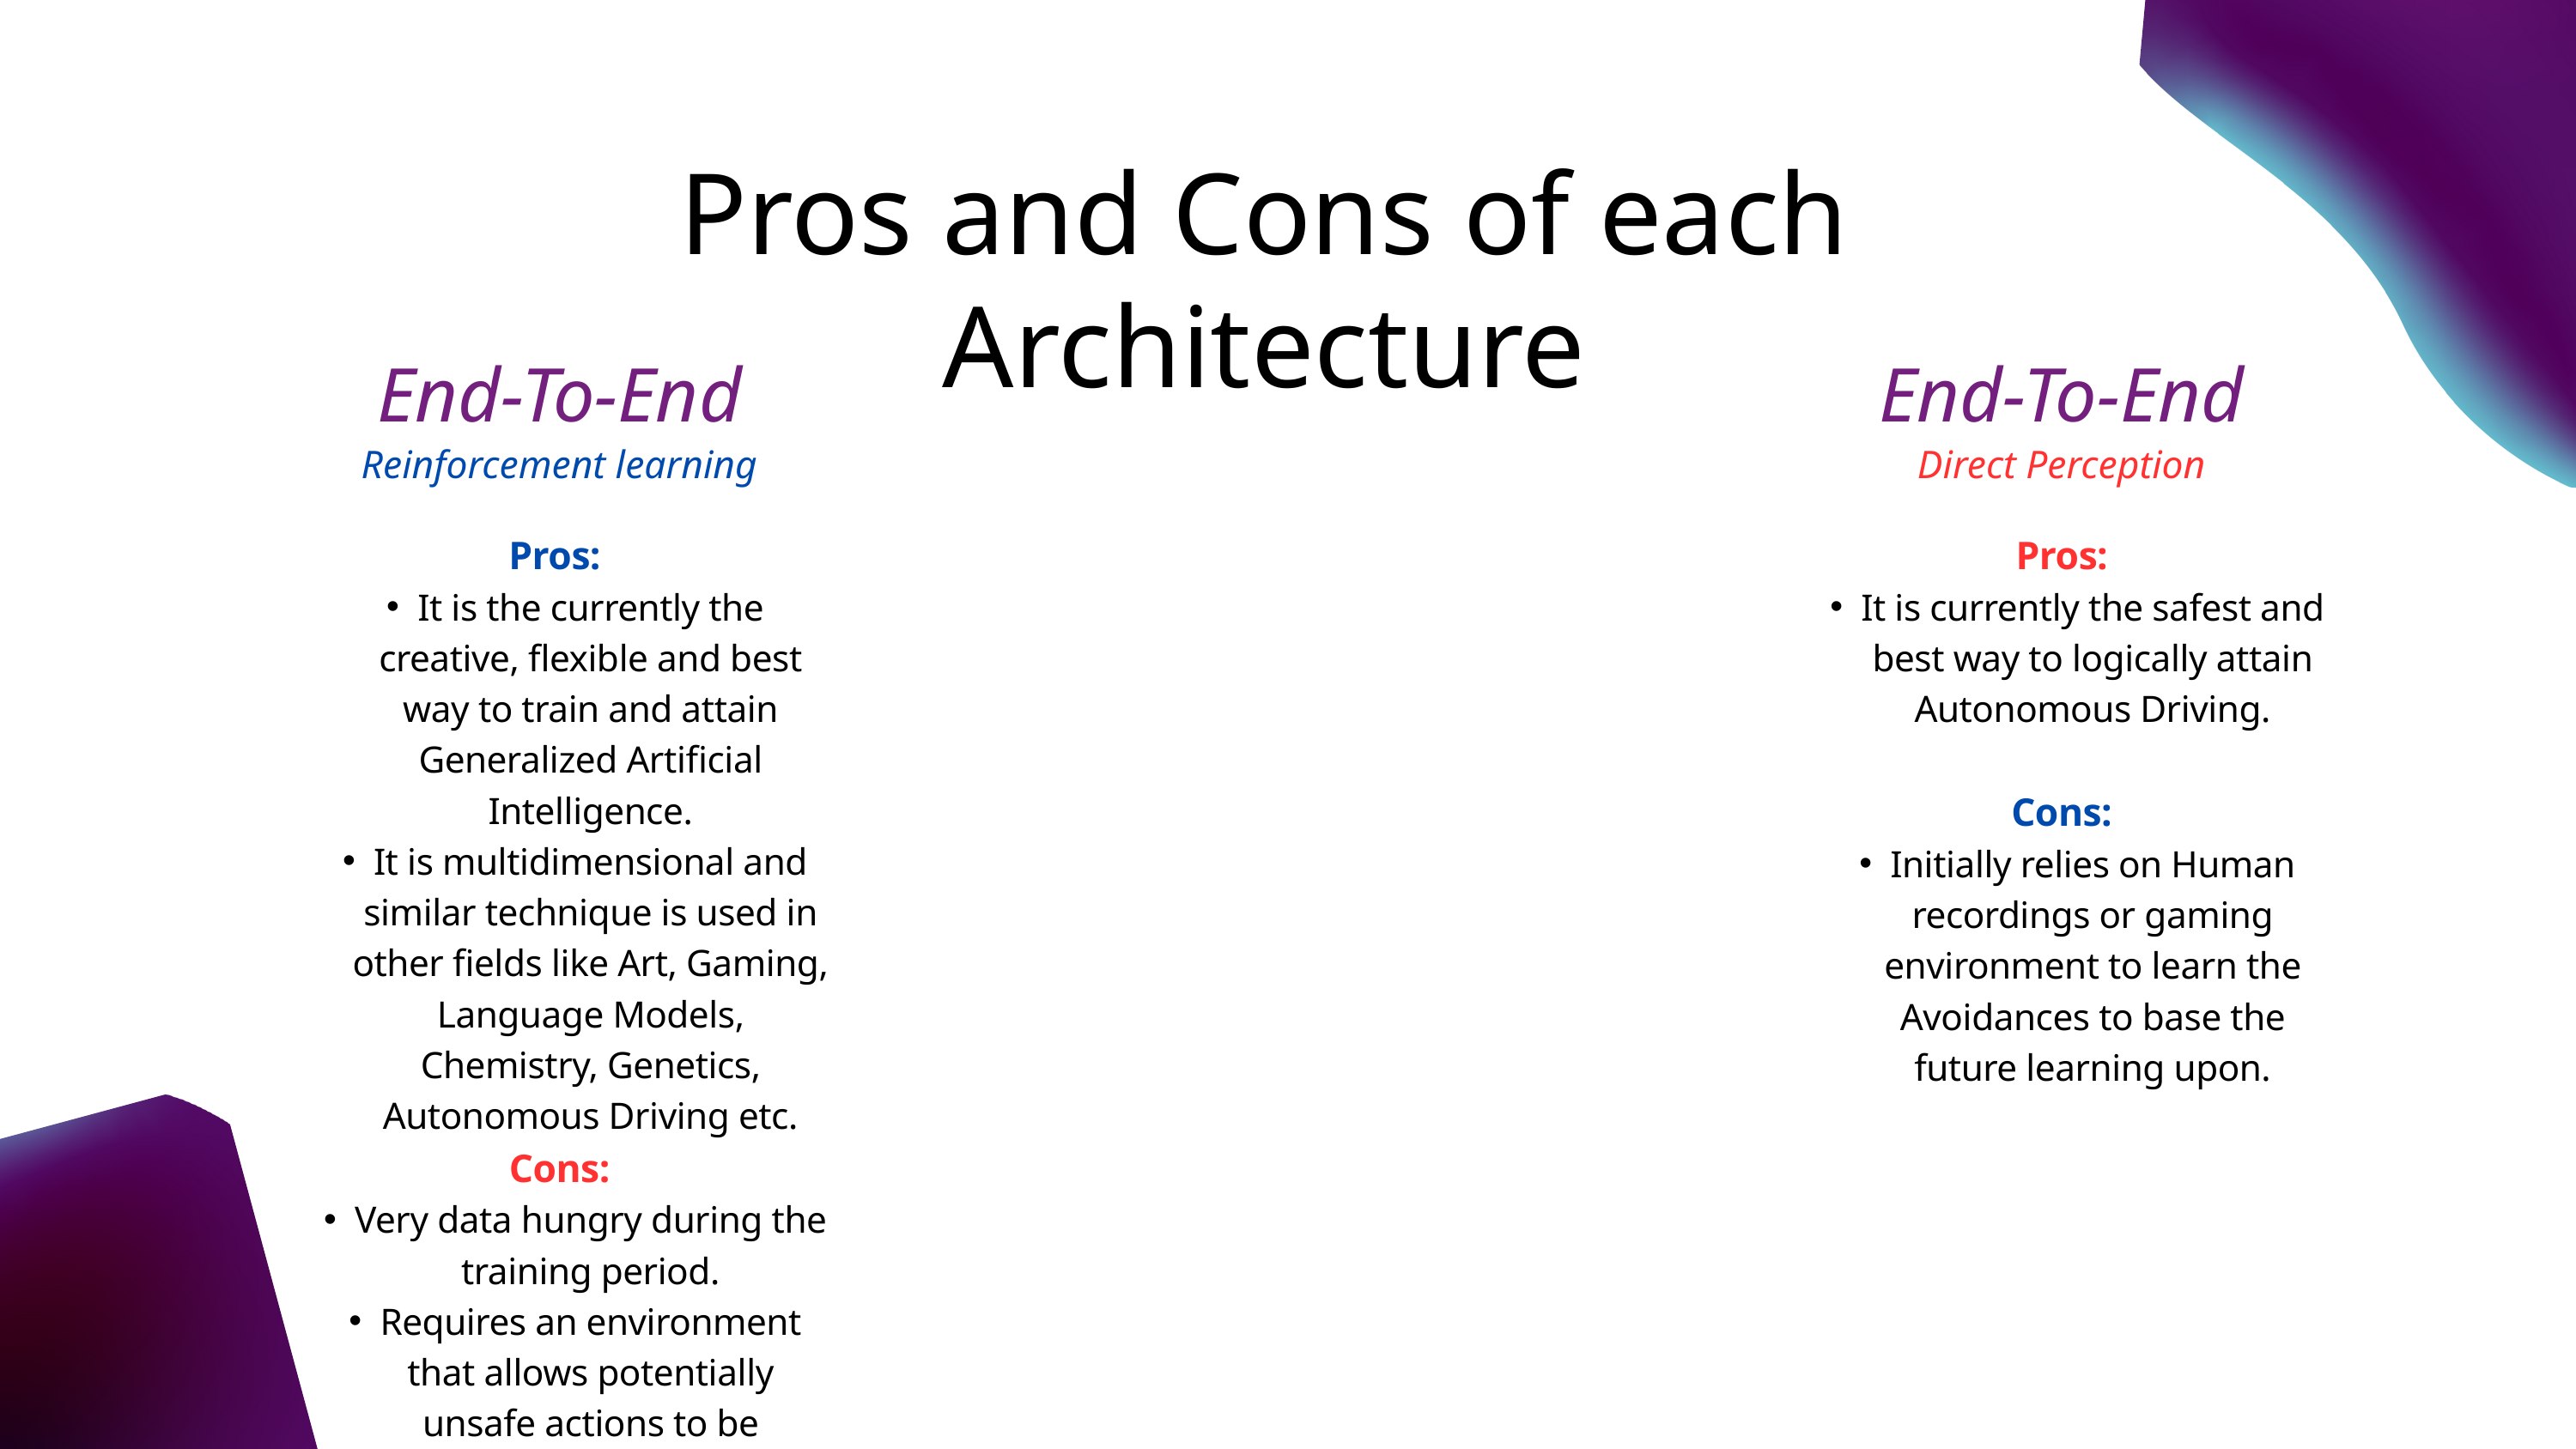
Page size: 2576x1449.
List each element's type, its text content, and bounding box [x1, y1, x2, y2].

text_box [2114, 0, 2576, 488]
text_box Pros and Cons of each Architecture [355, 144, 2132, 410]
text_box [0, 1080, 286, 1449]
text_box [290, 343, 829, 1449]
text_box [1792, 343, 2331, 1072]
